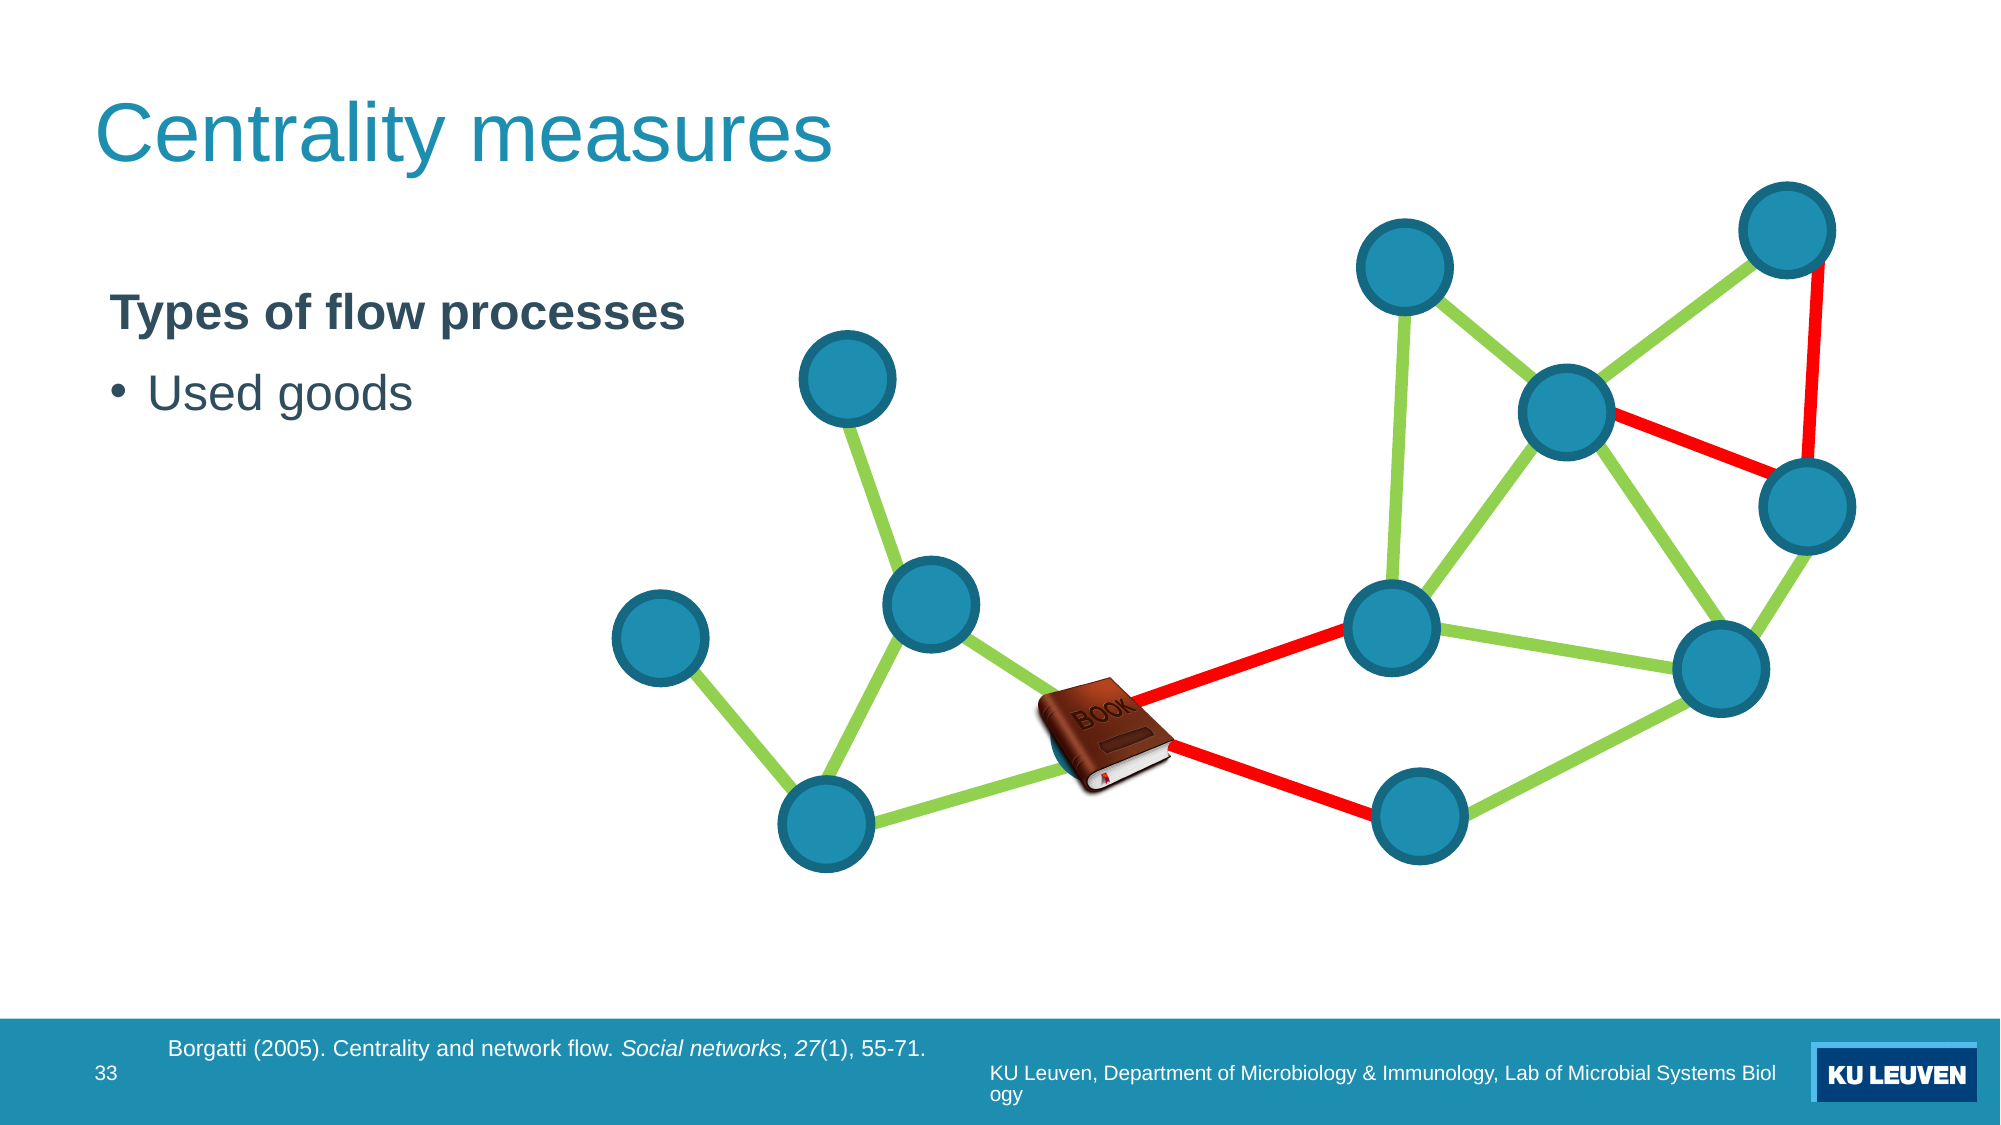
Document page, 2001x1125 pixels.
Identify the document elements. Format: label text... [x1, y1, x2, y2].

footer KU Leuven, Department of Microbiology & Immunology, Lab of Microbial Systems Biology [989, 1018, 1809, 1125]
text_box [616, 186, 1852, 869]
list Types of flow processes Used goods [94, 271, 1906, 1004]
text_box Borgatti (2005). Centrality and network flow. Social networks, 27(1), 55-71. [153, 1026, 977, 1069]
slide_number 33 [94, 1018, 201, 1125]
picture [1030, 677, 1174, 799]
picture [1811, 1042, 1977, 1102]
title Centrality measures [94, 33, 1906, 223]
